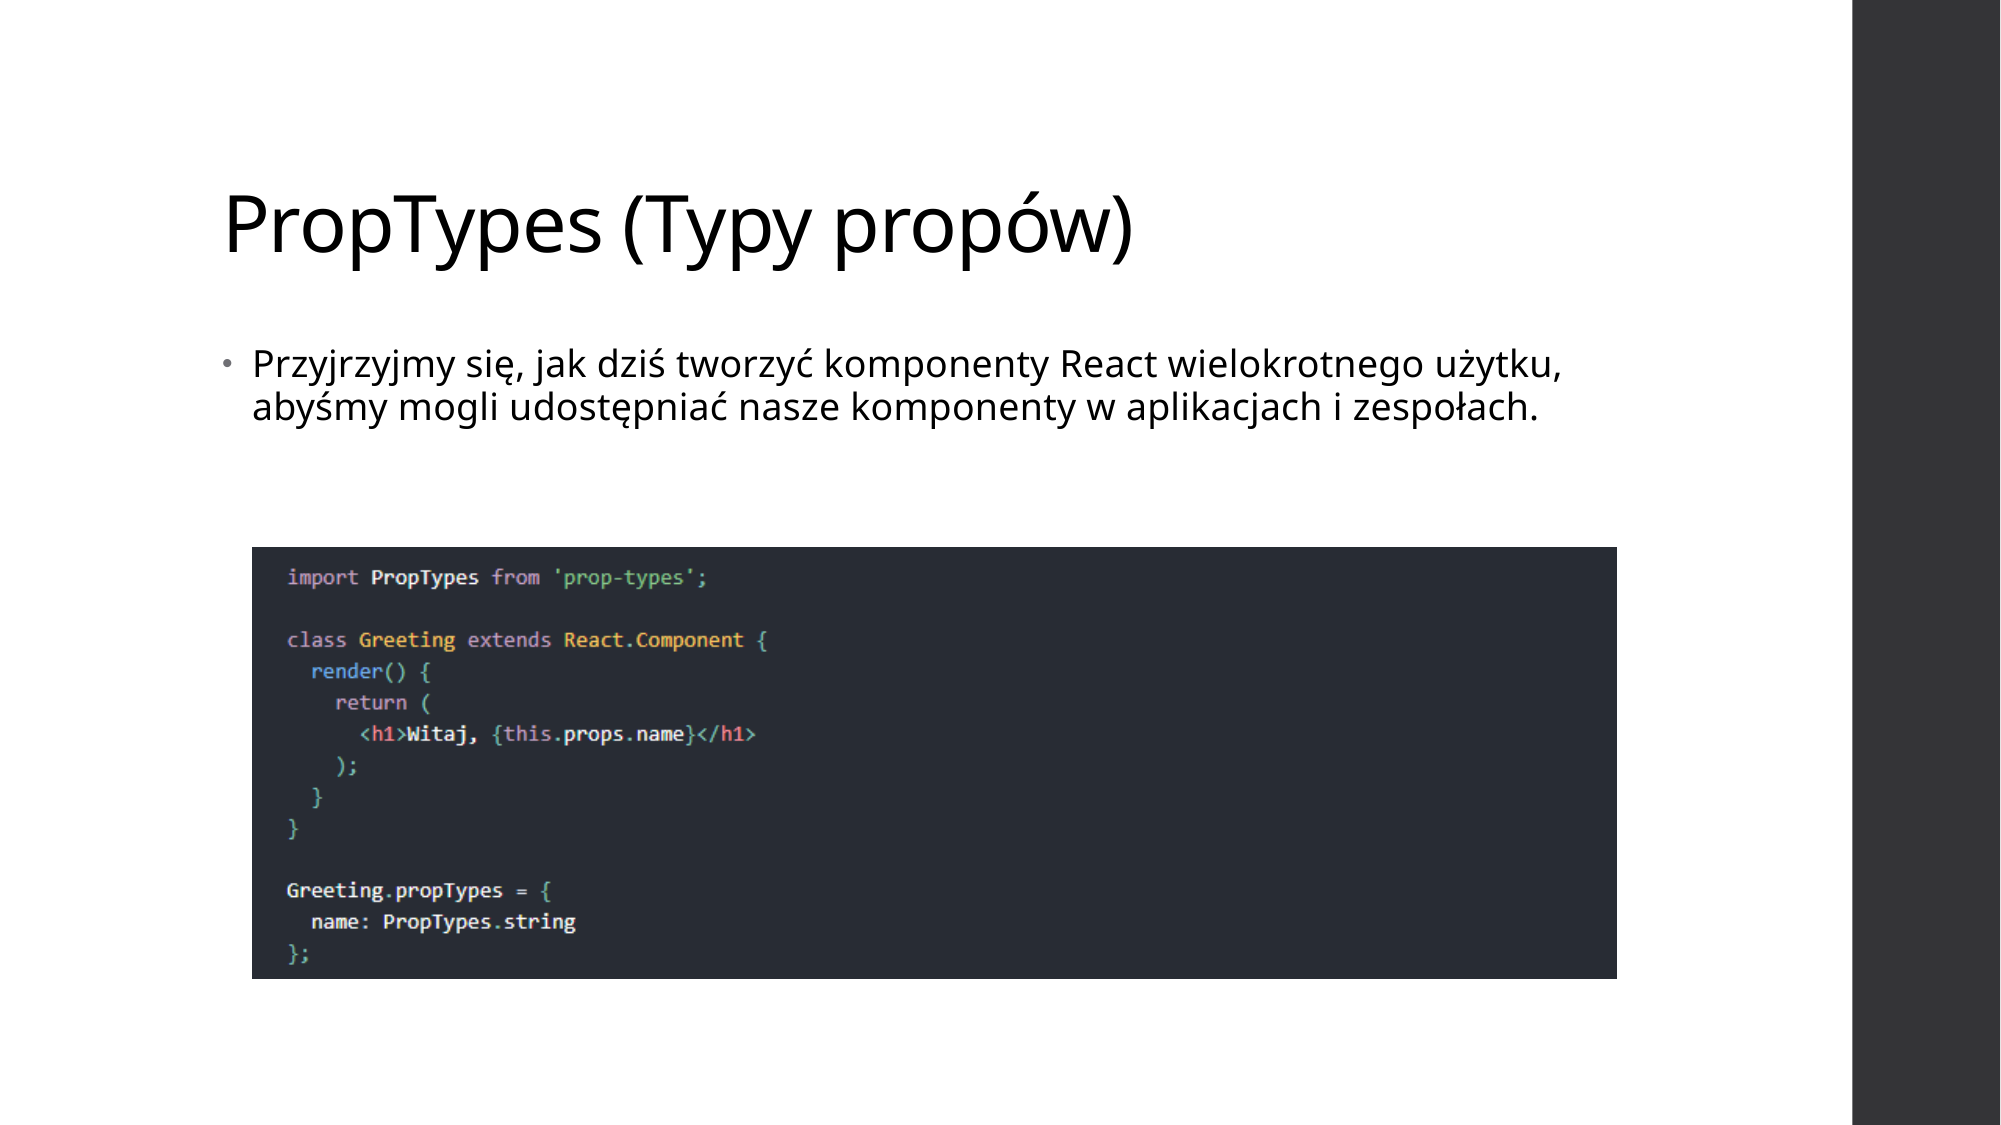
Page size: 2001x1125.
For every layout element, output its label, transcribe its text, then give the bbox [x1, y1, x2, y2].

list Przyjrzyjmy się, jak dziś tworzyć komponenty React wielokrotnego użytku, abyśmy mogli udostępniać nasze komponenty w aplikacjach i zespołach. [206, 335, 1617, 1050]
picture [252, 546, 1618, 979]
title PropTypes (Typy propów) [206, 60, 1797, 278]
